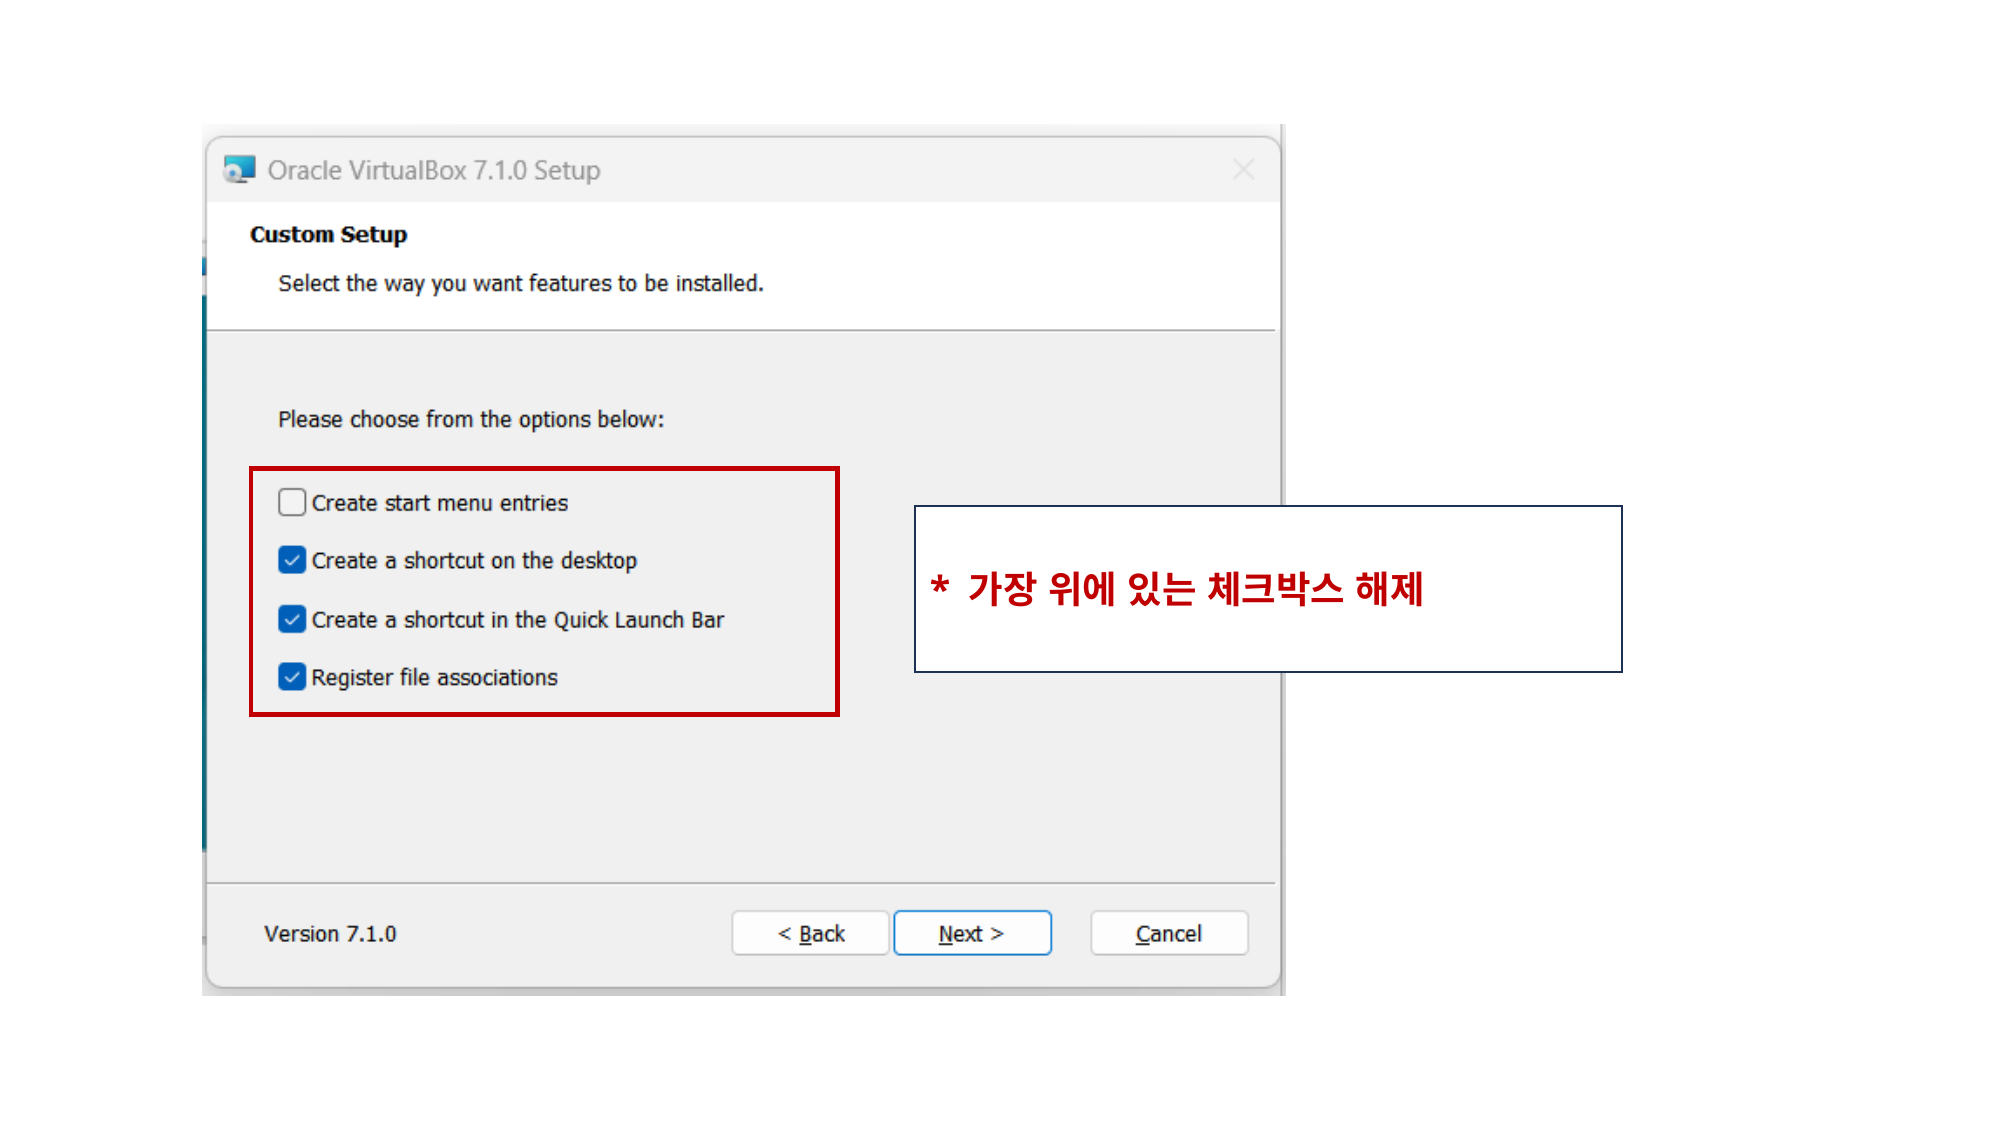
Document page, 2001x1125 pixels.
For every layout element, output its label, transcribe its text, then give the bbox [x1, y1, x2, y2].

text_box * 가장 위에 있는 체크박스 해제 [1286, 505, 1623, 673]
picture [202, 124, 1286, 996]
